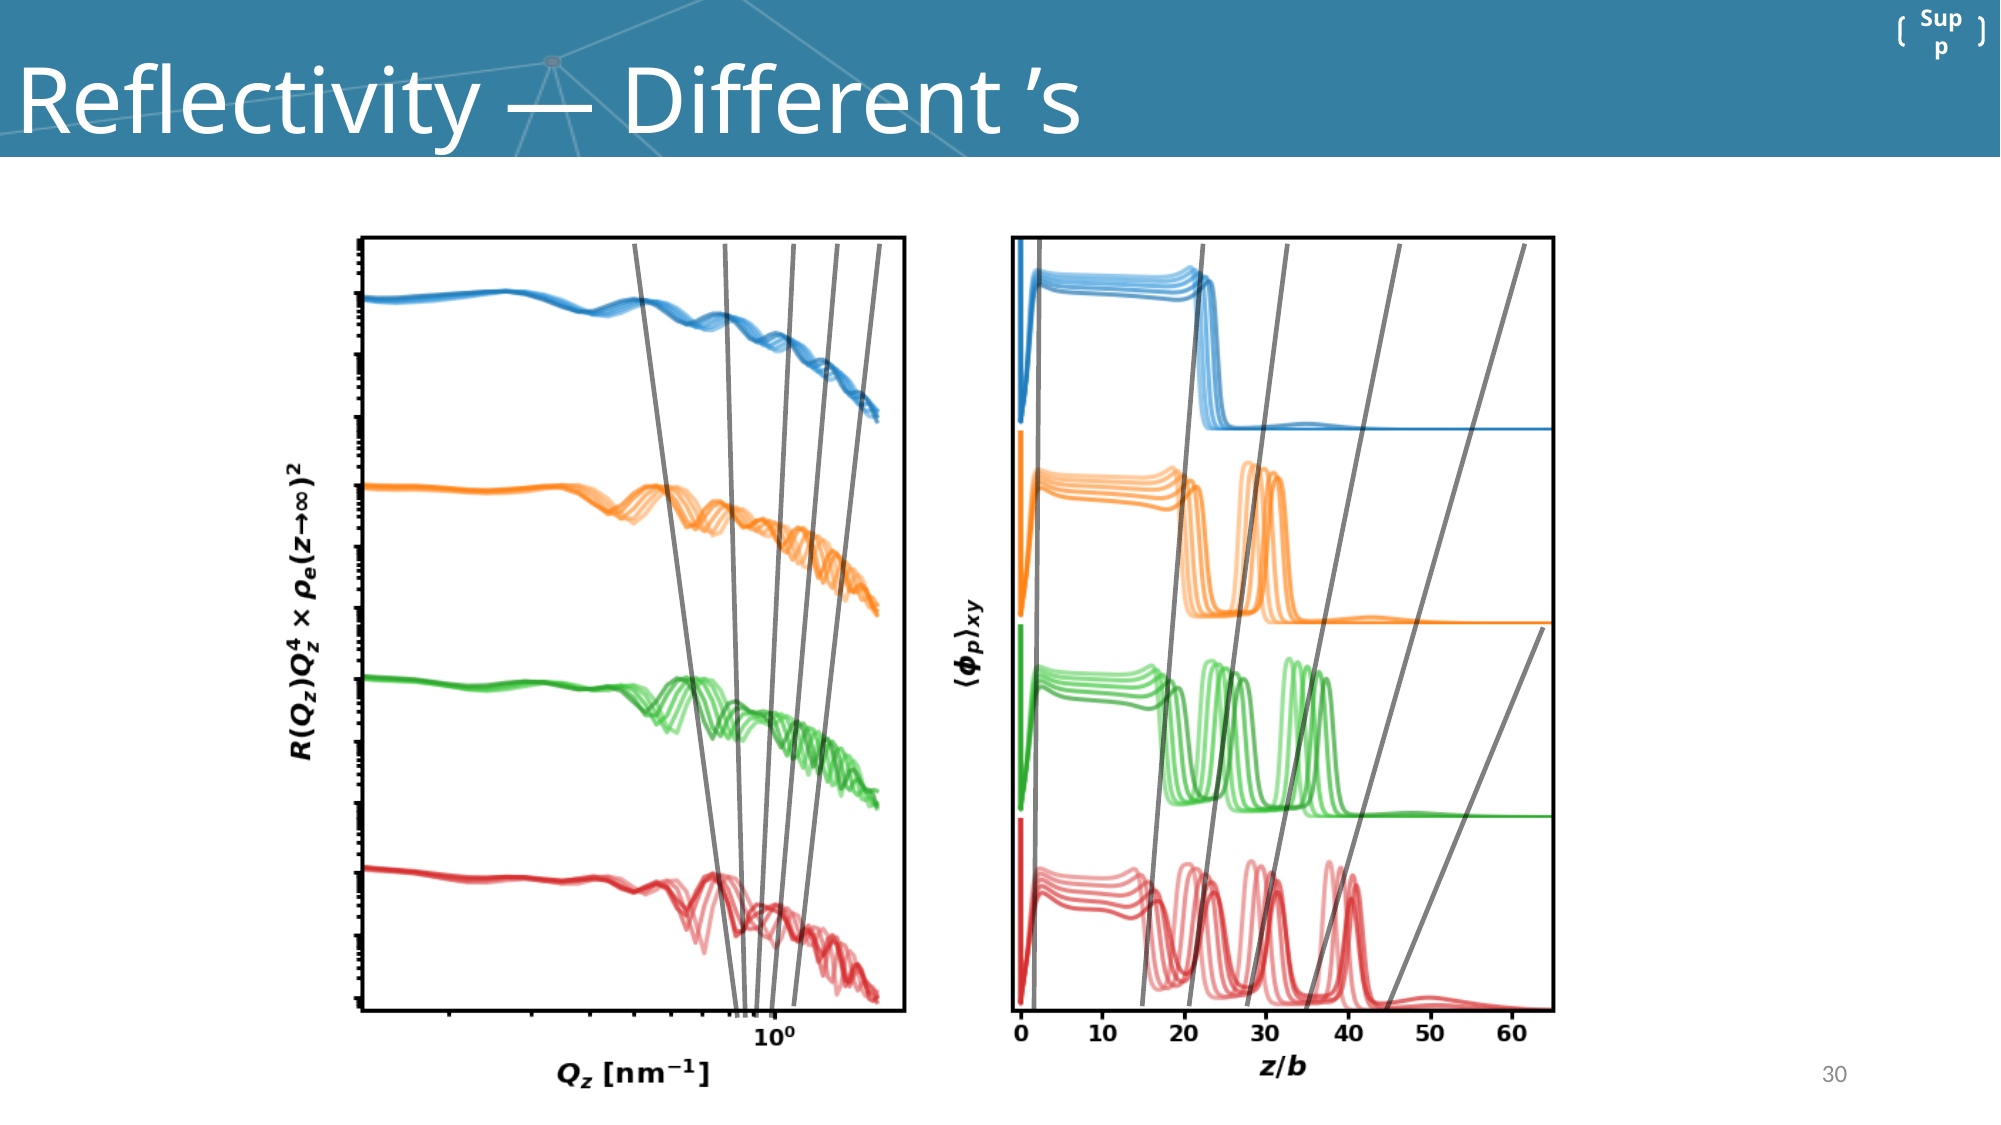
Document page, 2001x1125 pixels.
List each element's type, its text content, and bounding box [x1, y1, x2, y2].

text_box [793, 243, 880, 1007]
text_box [1034, 238, 1040, 1011]
picture [274, 227, 1563, 1103]
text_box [1246, 243, 1305, 1007]
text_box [1385, 627, 1544, 1011]
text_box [756, 243, 770, 1018]
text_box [1189, 243, 1246, 1007]
slide_number 30 [1563, 1042, 1863, 1103]
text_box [770, 243, 838, 1018]
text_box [1142, 243, 1189, 1007]
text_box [1305, 243, 1525, 1011]
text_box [634, 243, 724, 1018]
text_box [724, 243, 746, 1018]
